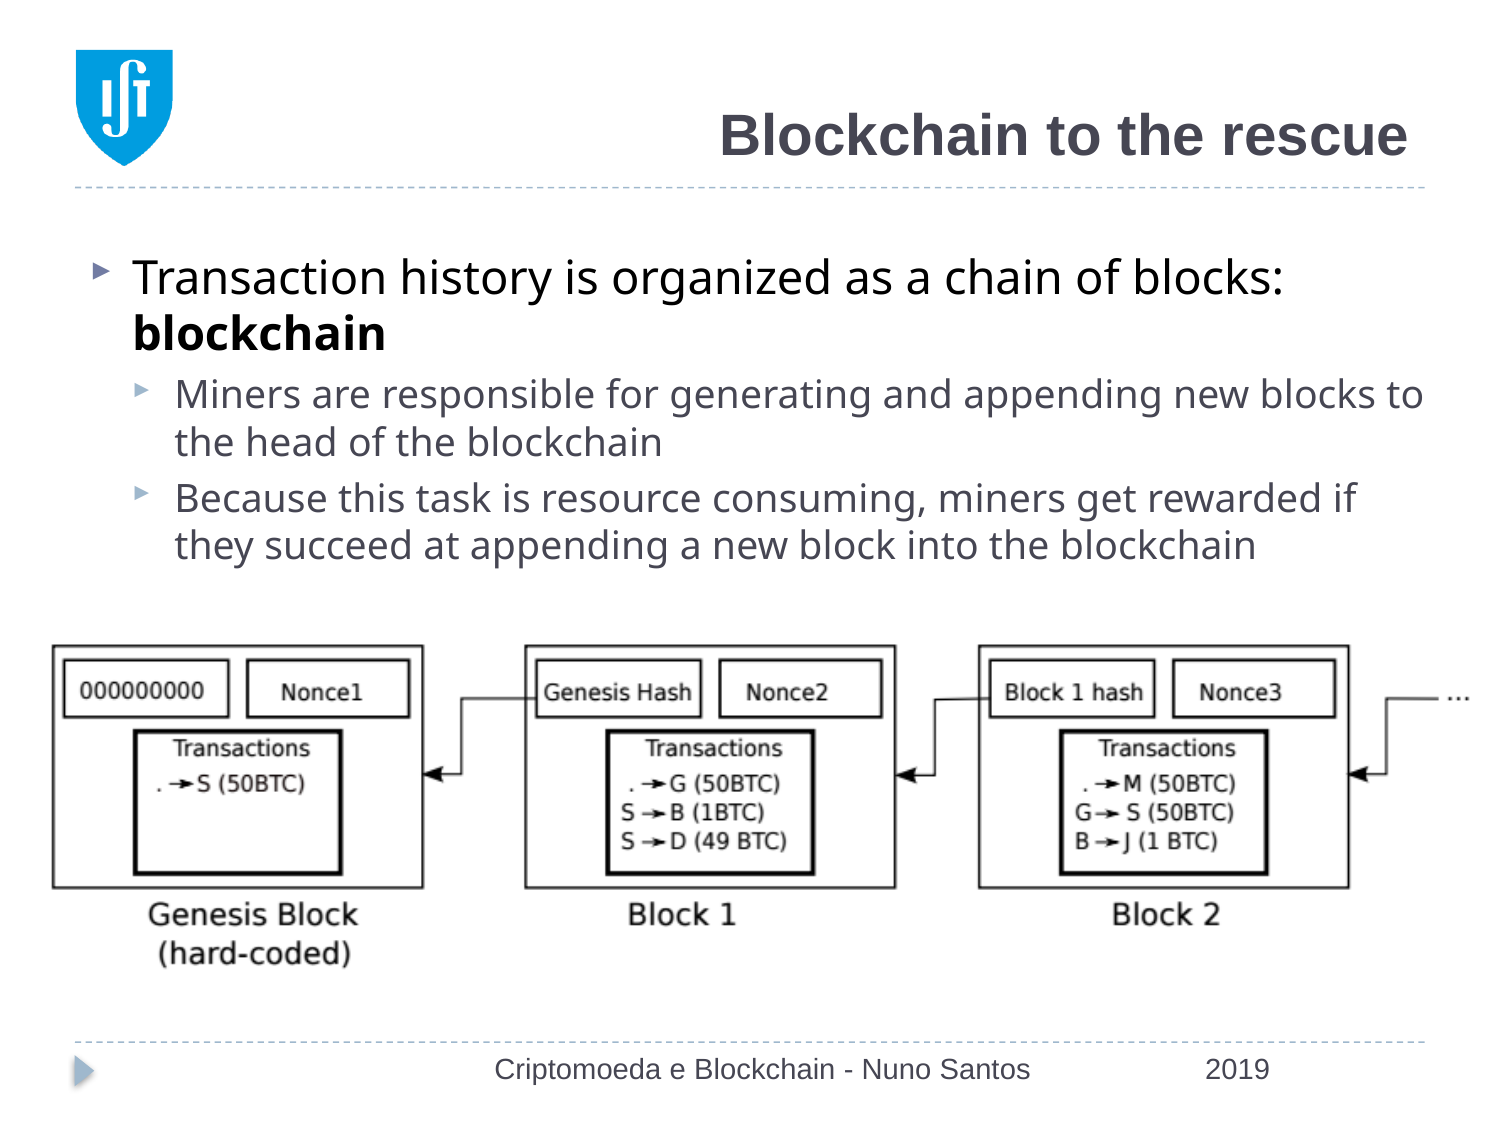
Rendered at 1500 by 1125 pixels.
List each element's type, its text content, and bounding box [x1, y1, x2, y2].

title Blockchain to the rescue [200, 24, 1425, 175]
slide_number 2019 [1051, 1042, 1426, 1103]
picture [68, 42, 180, 175]
picture [37, 628, 1488, 988]
list Transaction history is organized as a chain of blocks: blockchain Miners are responsible for generating and appending new blocks to the head of the blockchain Because this task is resource consuming, miners get rewarded if they succeed at appending a new block into the blockchain [75, 200, 1463, 575]
footer Criptomoeda e Blockchain - Nuno Santos [475, 1042, 1051, 1103]
